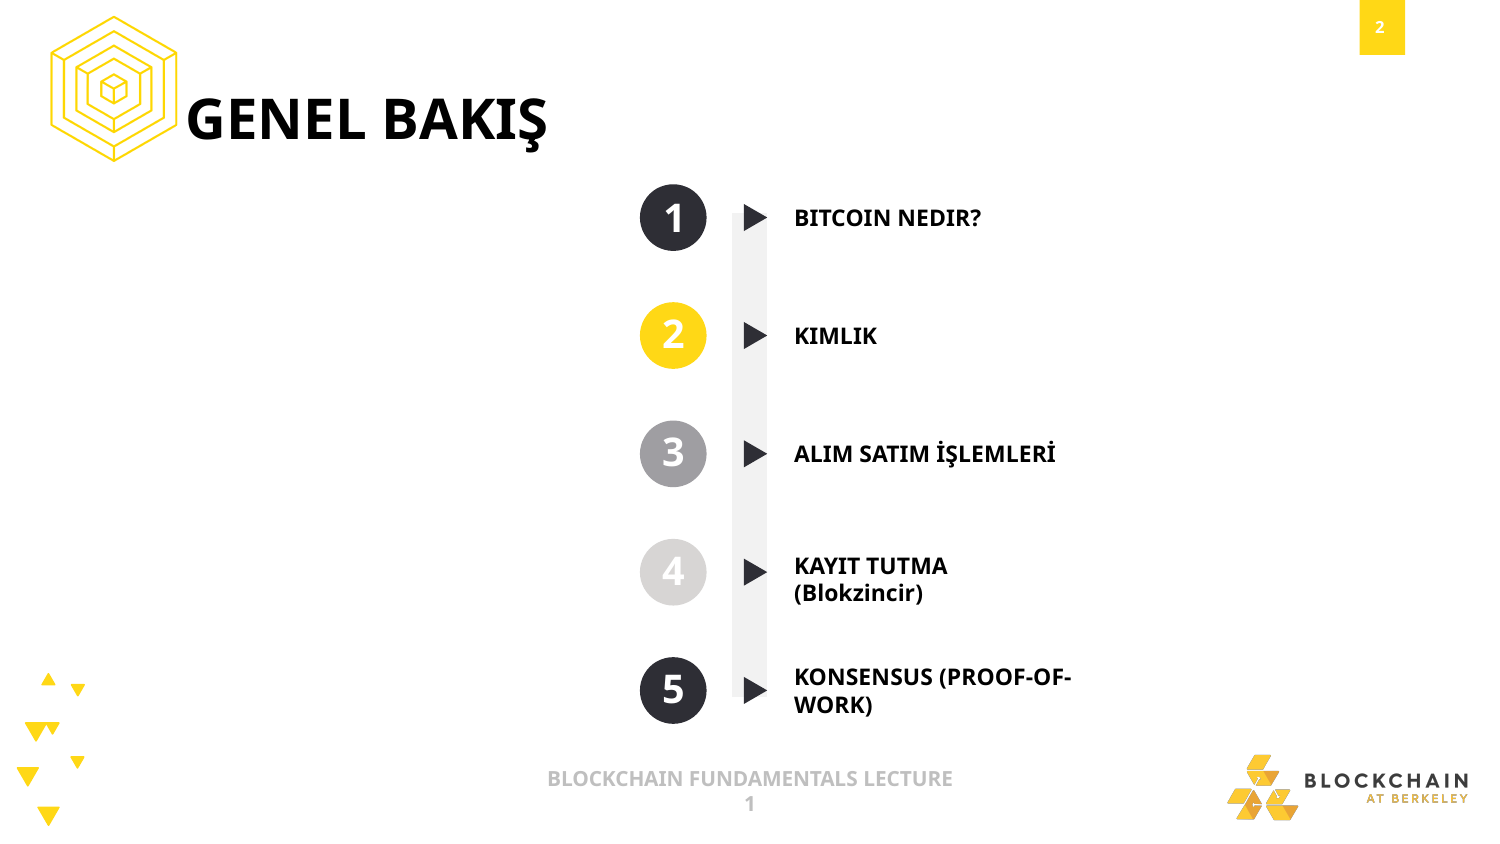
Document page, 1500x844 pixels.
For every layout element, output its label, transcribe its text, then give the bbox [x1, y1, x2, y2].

text_box BITCOIN NEDIR? [788, 200, 1099, 235]
text_box [743, 676, 748, 704]
text_box [657, 657, 689, 661]
text_box [754, 564, 768, 580]
text_box [743, 203, 768, 232]
text_box KIMLIK [788, 318, 1099, 353]
text_box [650, 360, 696, 369]
text_box [700, 315, 707, 356]
text_box ALIM SATIM İŞLEMLERİ [788, 436, 1099, 471]
text_box [657, 302, 689, 306]
text_box [700, 670, 707, 711]
text_box [639, 433, 647, 475]
text_box [700, 434, 707, 474]
text_box KAYIT TUTMA (Blokzincir) [788, 535, 1099, 622]
text_box [658, 420, 688, 424]
text_box [639, 551, 647, 593]
text_box [754, 446, 768, 462]
text_box [651, 243, 695, 251]
text_box [753, 682, 768, 699]
text_box [639, 669, 647, 711]
text_box KONSENSUS (PROOF-OF-WORK) [788, 673, 1099, 708]
text_box [650, 715, 696, 724]
text_box [656, 184, 691, 189]
text_box [649, 596, 697, 606]
text_box 4 [647, 542, 700, 596]
text_box 1 [648, 189, 701, 243]
text_box [700, 552, 707, 593]
text_box BLOCKCHAIN FUNDAMENTALS LECTURE 1 [536, 747, 964, 834]
text_box [659, 538, 688, 542]
text_box [639, 314, 647, 356]
picture [17, 0, 201, 183]
text_box 2 [647, 306, 700, 360]
text_box [650, 478, 697, 488]
text_box GENEL BAKIŞ [179, 75, 1378, 138]
text_box [639, 195, 648, 240]
text_box 3 [647, 424, 700, 478]
text_box [701, 199, 707, 236]
text_box [754, 327, 768, 344]
text_box 5 [647, 661, 700, 715]
picture [1213, 740, 1489, 837]
